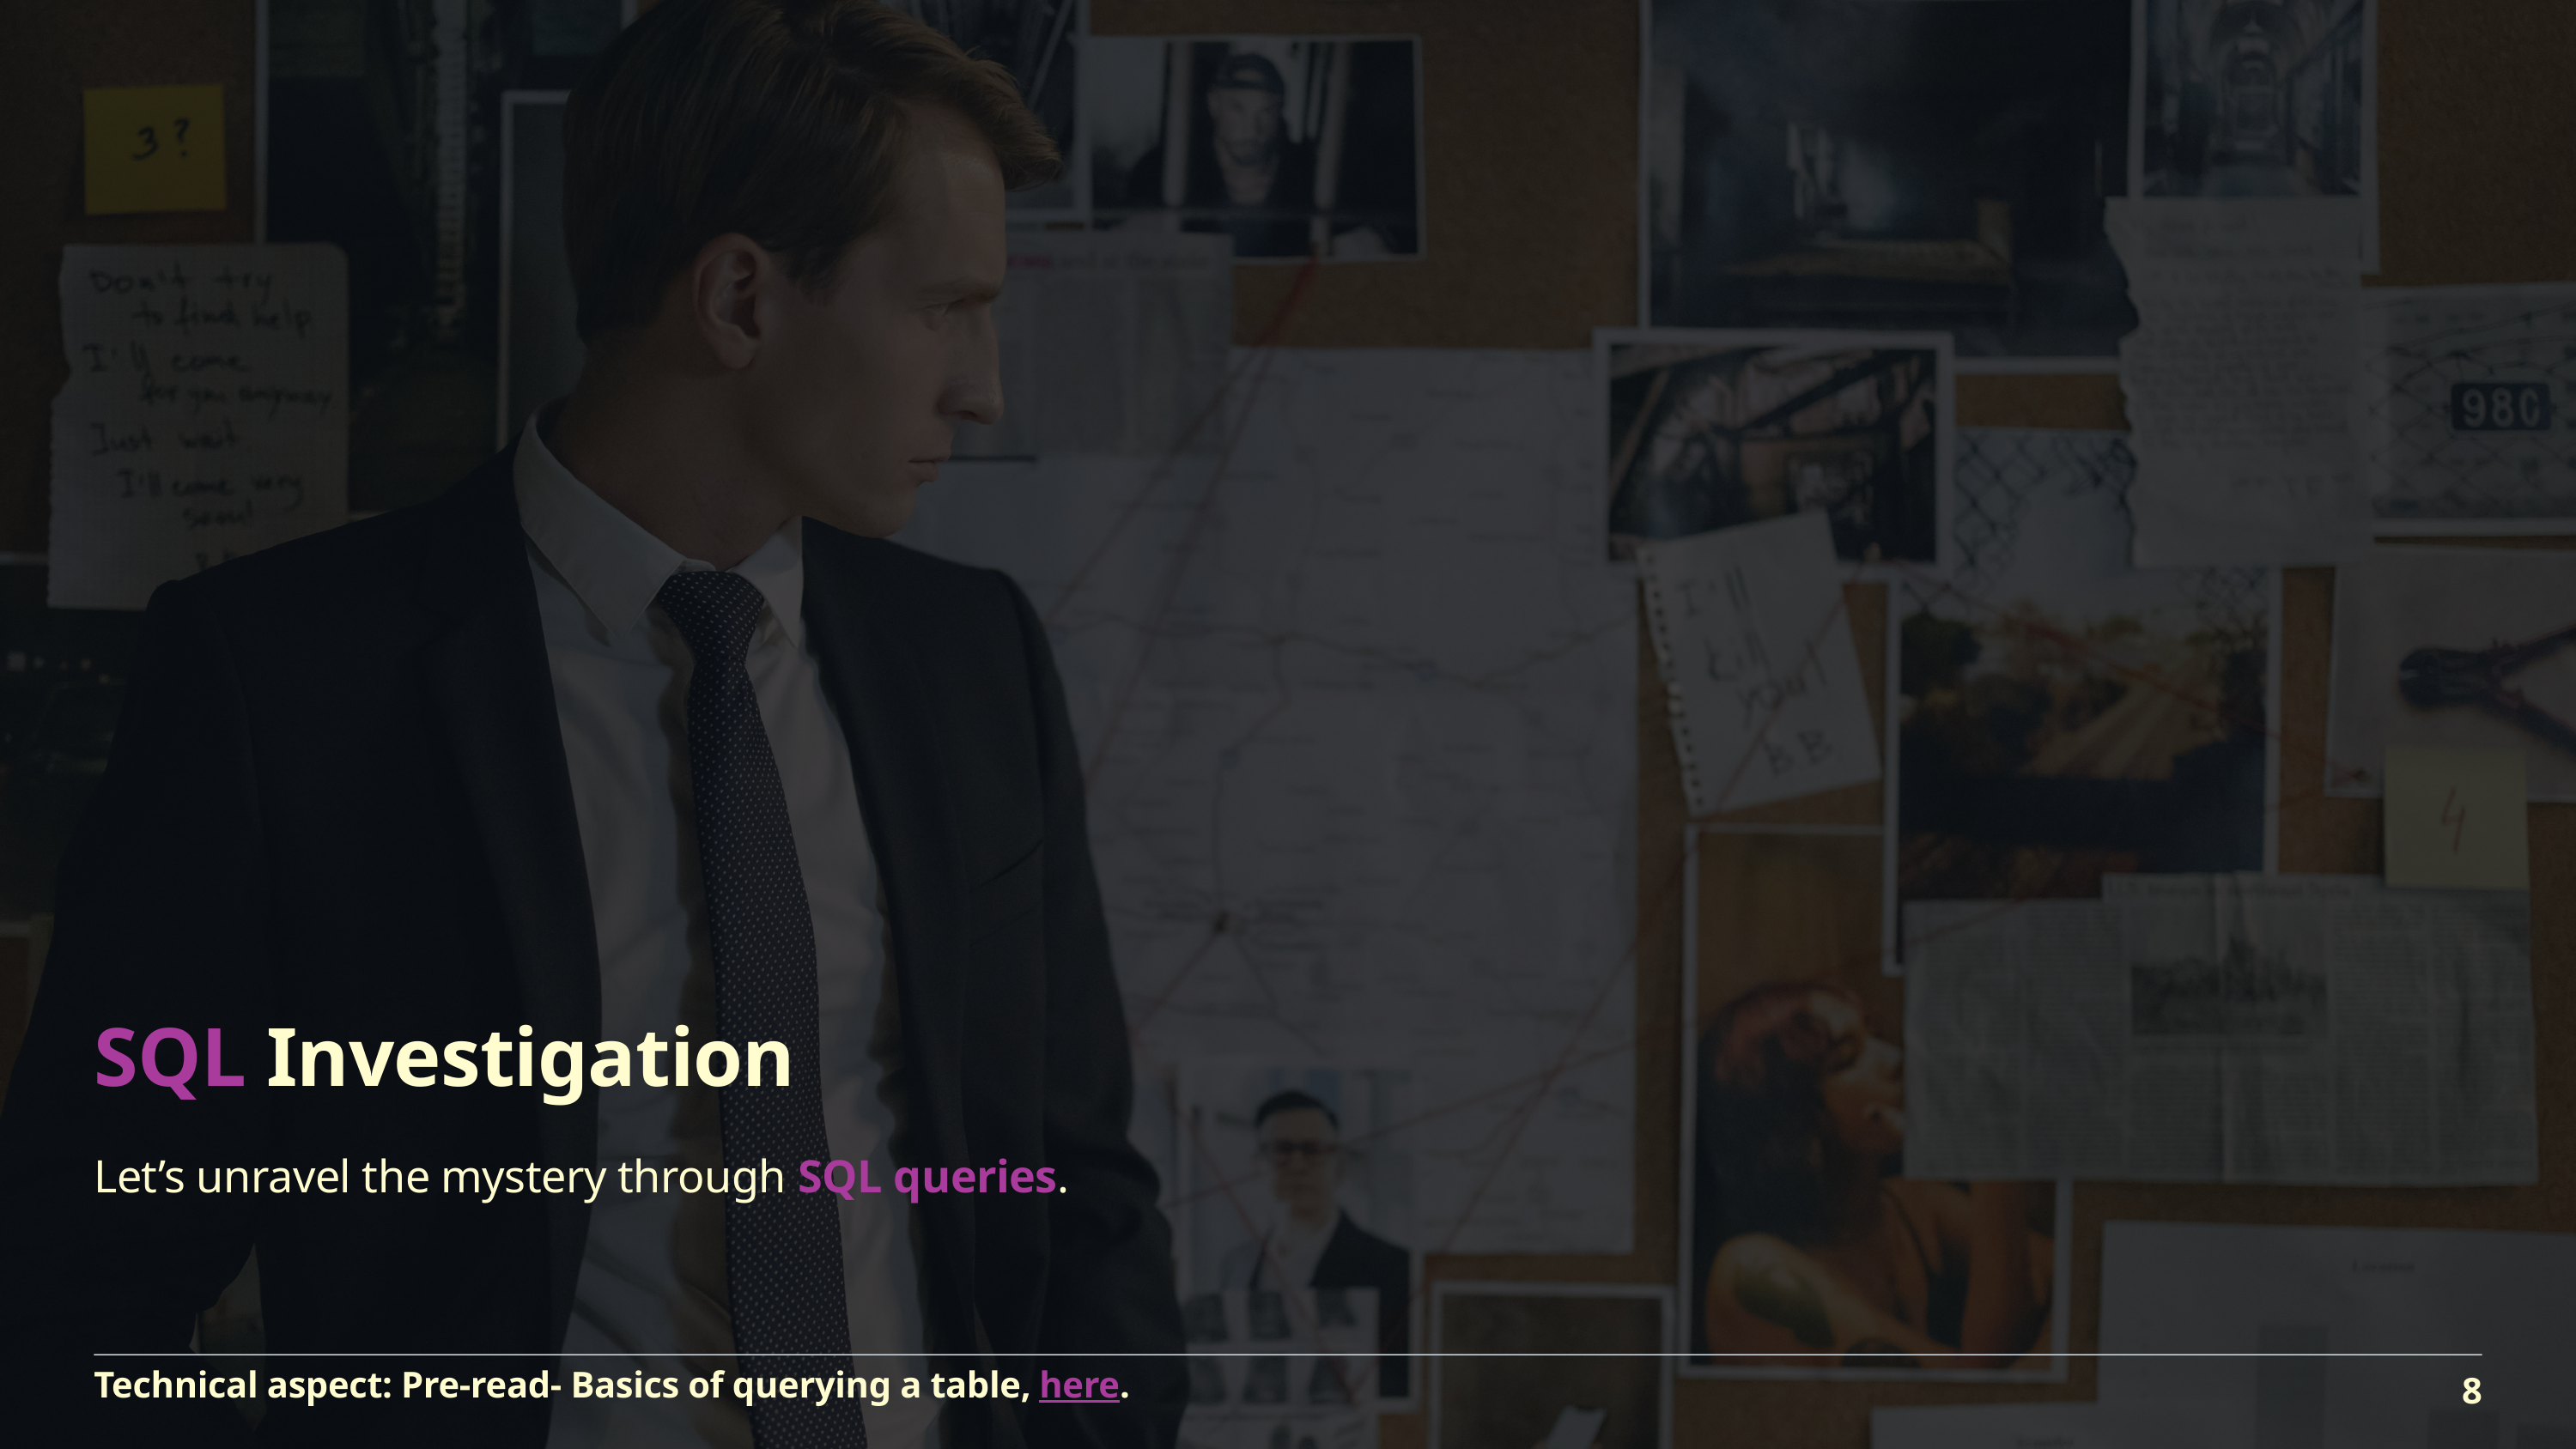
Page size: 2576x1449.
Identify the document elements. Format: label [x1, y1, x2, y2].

text_box [94, 1018, 1673, 1209]
text_box [0, 0, 2576, 1449]
